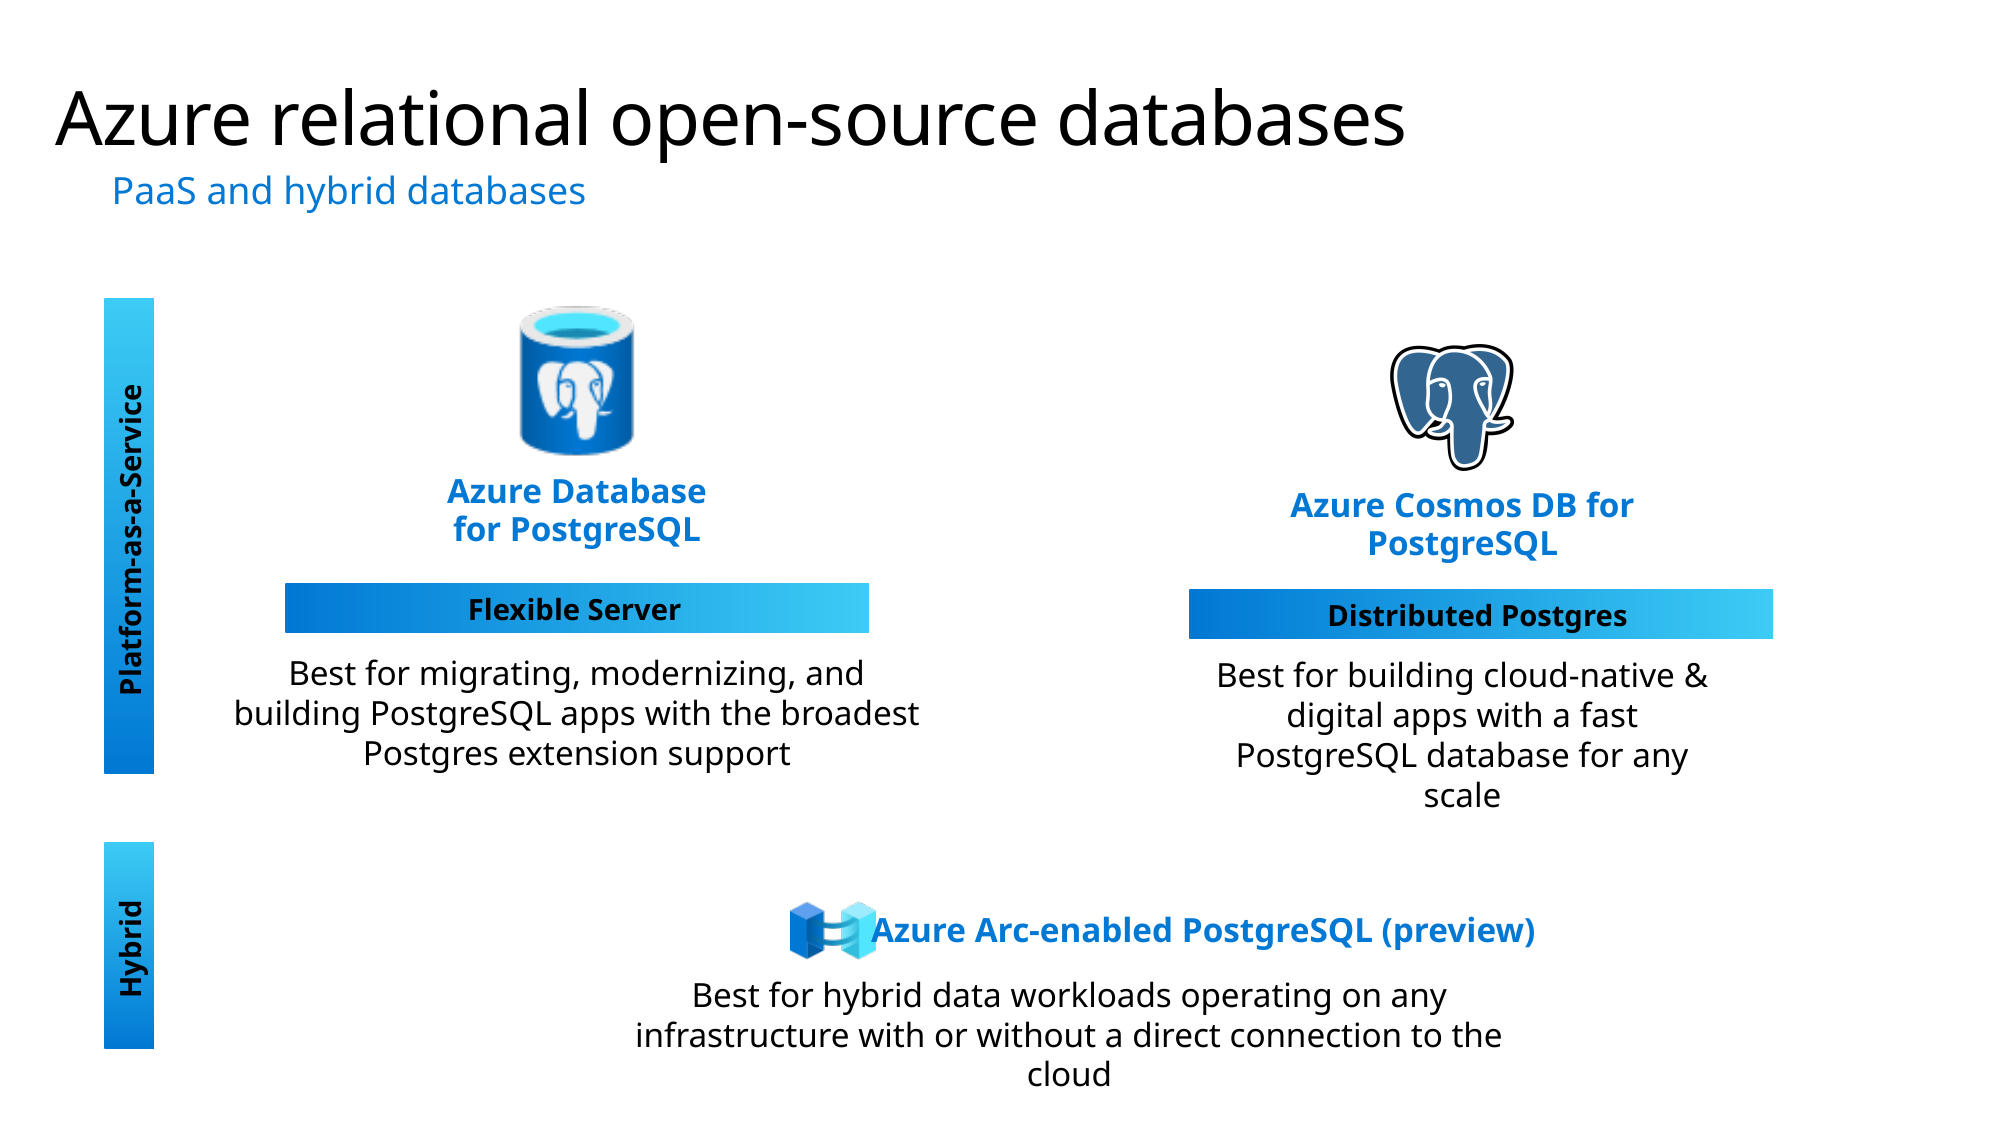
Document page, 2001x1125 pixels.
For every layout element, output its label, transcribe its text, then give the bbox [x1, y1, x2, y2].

picture [1390, 344, 1514, 472]
picture [498, 302, 656, 460]
text_box [104, 298, 155, 774]
text_box Azure Cosmos DB for PostgreSQL [1270, 479, 1655, 571]
text_box [285, 582, 870, 633]
text_box Flexible Server [301, 590, 853, 626]
text_box Hybrid [111, 847, 147, 1044]
text_box Best for hybrid data workloads operating on any infrastructure with or without a direct connection to the cloud [598, 966, 1542, 1102]
text_box PaaS and hybrid databases [111, 151, 649, 233]
text_box Distributed Postgres [1205, 596, 1757, 632]
text_box [1189, 589, 1774, 640]
title Azure relational open-source databases [55, 70, 1527, 162]
text_box Azure Database for PostgreSQL [418, 465, 736, 557]
text_box Azure Arc-enabled PostgreSQL (preview) [876, 904, 1595, 958]
text_box Platform-as-a-Service [111, 311, 147, 761]
text_box Best for building cloud-native & digital apps with a fast PostgreSQL database for any scale [1189, 647, 1736, 822]
picture [790, 891, 876, 969]
text_box [104, 841, 155, 1050]
text_box Best for migrating, modernizing, and building PostgreSQL apps with the broadest Postgres extension support [229, 652, 925, 773]
